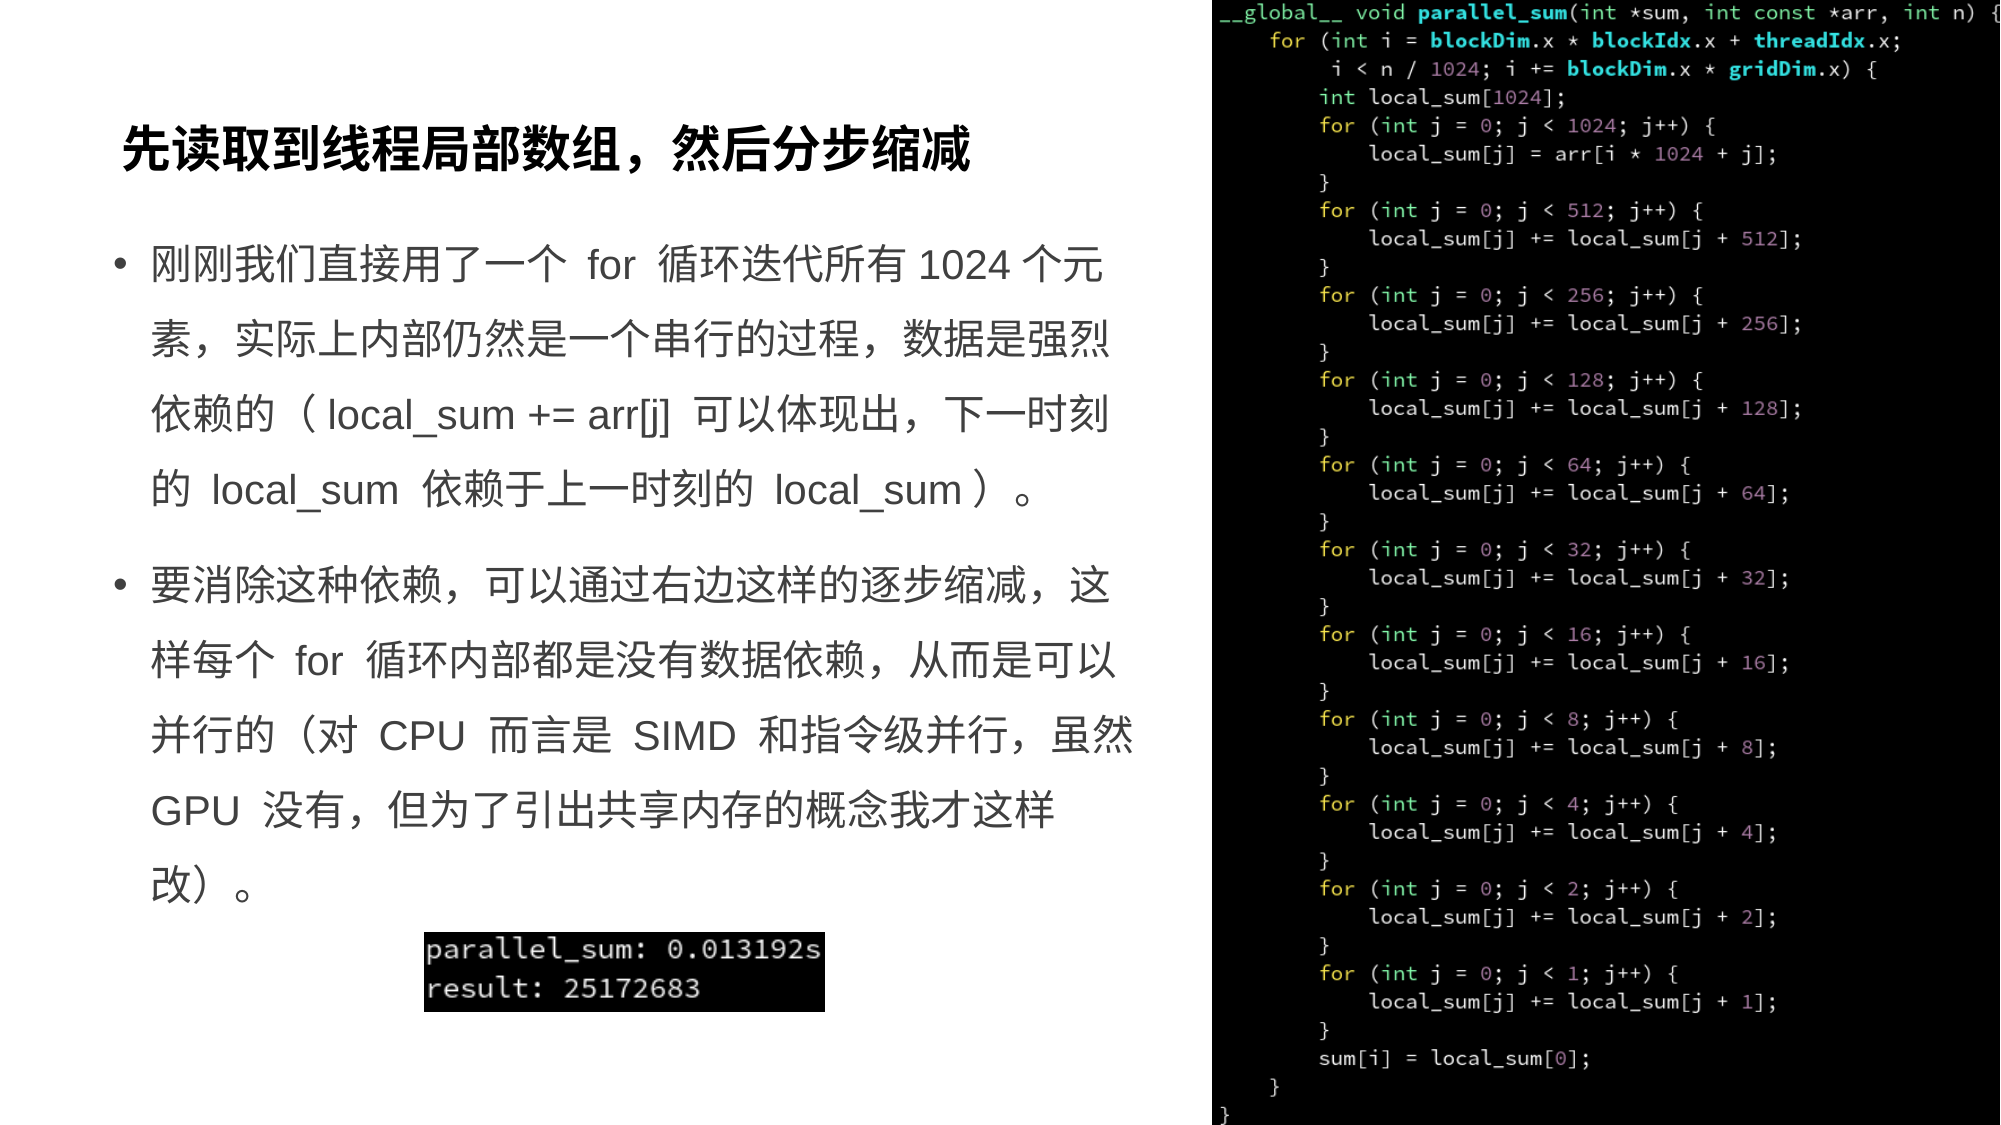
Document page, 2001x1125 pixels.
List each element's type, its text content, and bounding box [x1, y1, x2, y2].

list 刚刚我们直接用了一个 for 循环迭代所有1024个元素，实际上内部仍然是一个串行的过程，数据是强烈依赖的（local_sum += arr[j] 可以体现出，下一时刻的 local_sum 依赖于上一时刻的 local_sum）。 要消除这种依赖，可以通过右边这样的逐步缩减，这样每个 for 循环内部都是没有数据依赖，从而是可以并行的（对 CPU 而言是 SIMD 和指令级并行，虽然 GPU 没有，但为了引出共享内存的概念我才这样改）。 [98, 205, 1152, 1084]
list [1212, 0, 2000, 1125]
title 先读取到线程局部数组，然后分步缩减 [106, 42, 1212, 260]
picture [424, 932, 825, 1013]
